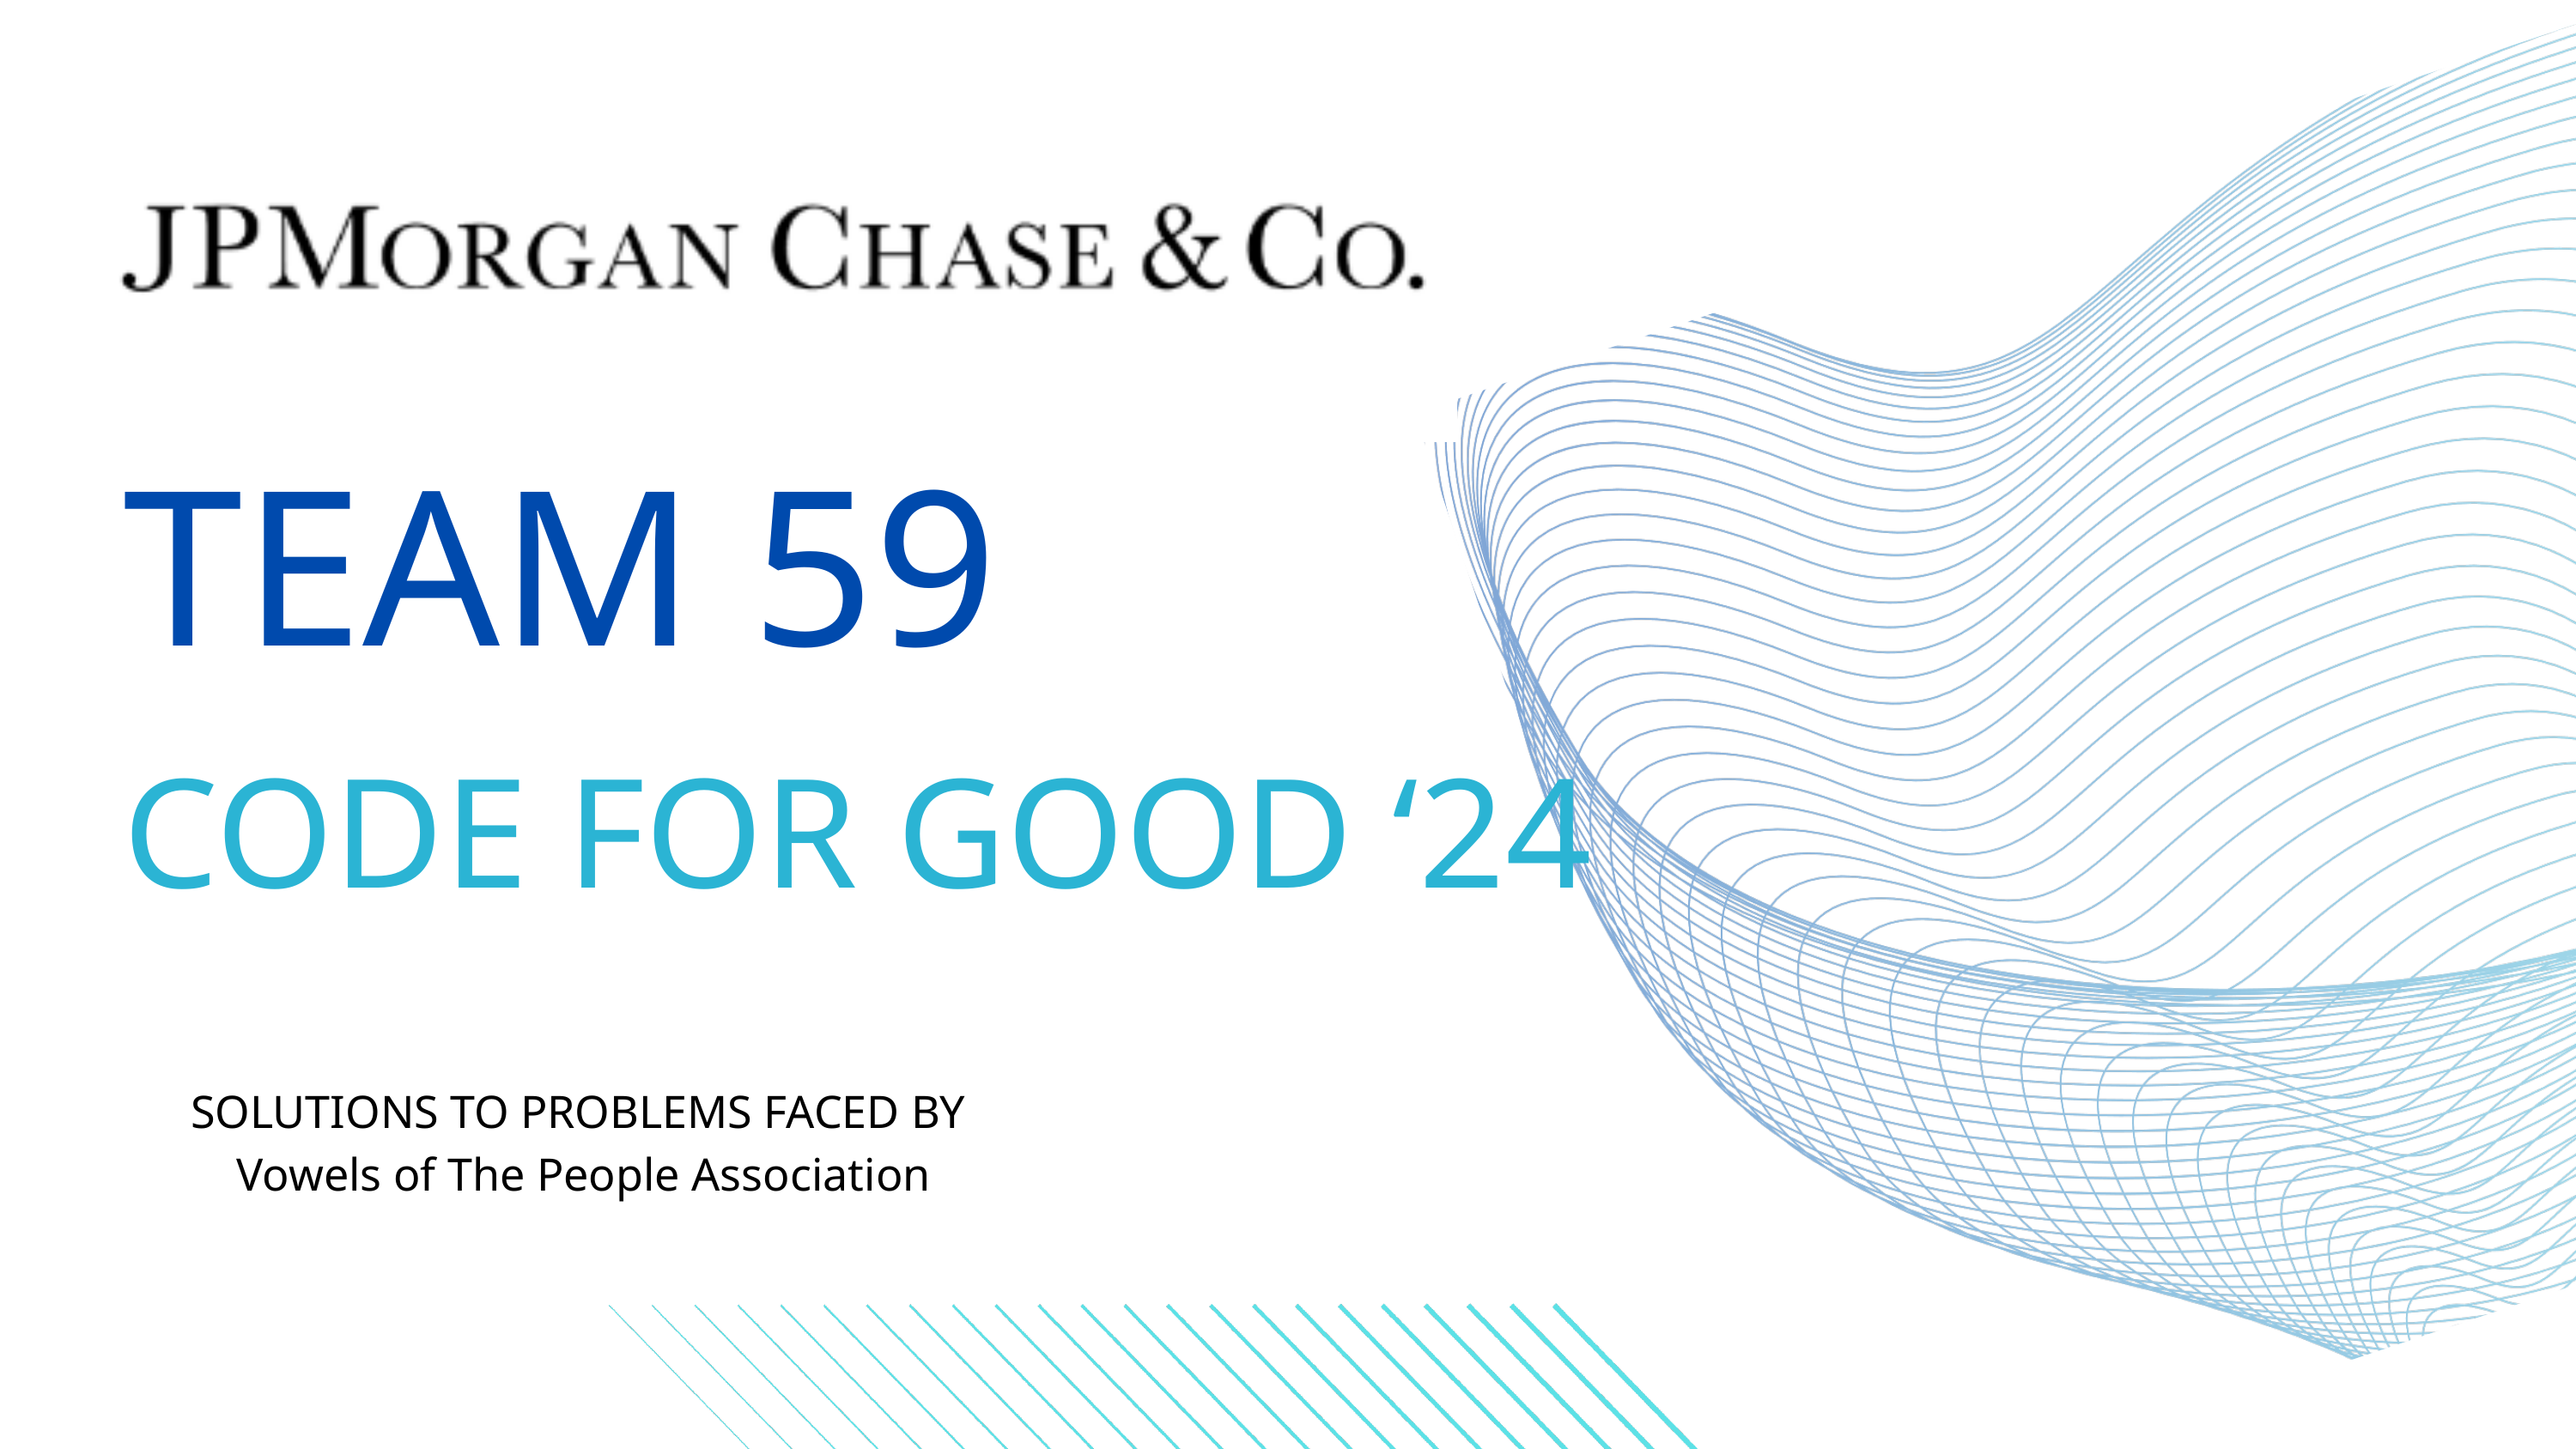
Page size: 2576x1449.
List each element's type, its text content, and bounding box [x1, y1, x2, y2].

text_box [608, 1303, 1978, 1449]
text_box [1424, 24, 2576, 1449]
text_box CODE FOR GOOD ‘24 [123, 768, 1704, 919]
text_box [36, 104, 1457, 443]
text_box TEAM 59 [123, 476, 1327, 689]
text_box SOLUTIONS TO PROBLEMS FACED BY Vowels of The People Association [0, 1075, 1215, 1263]
